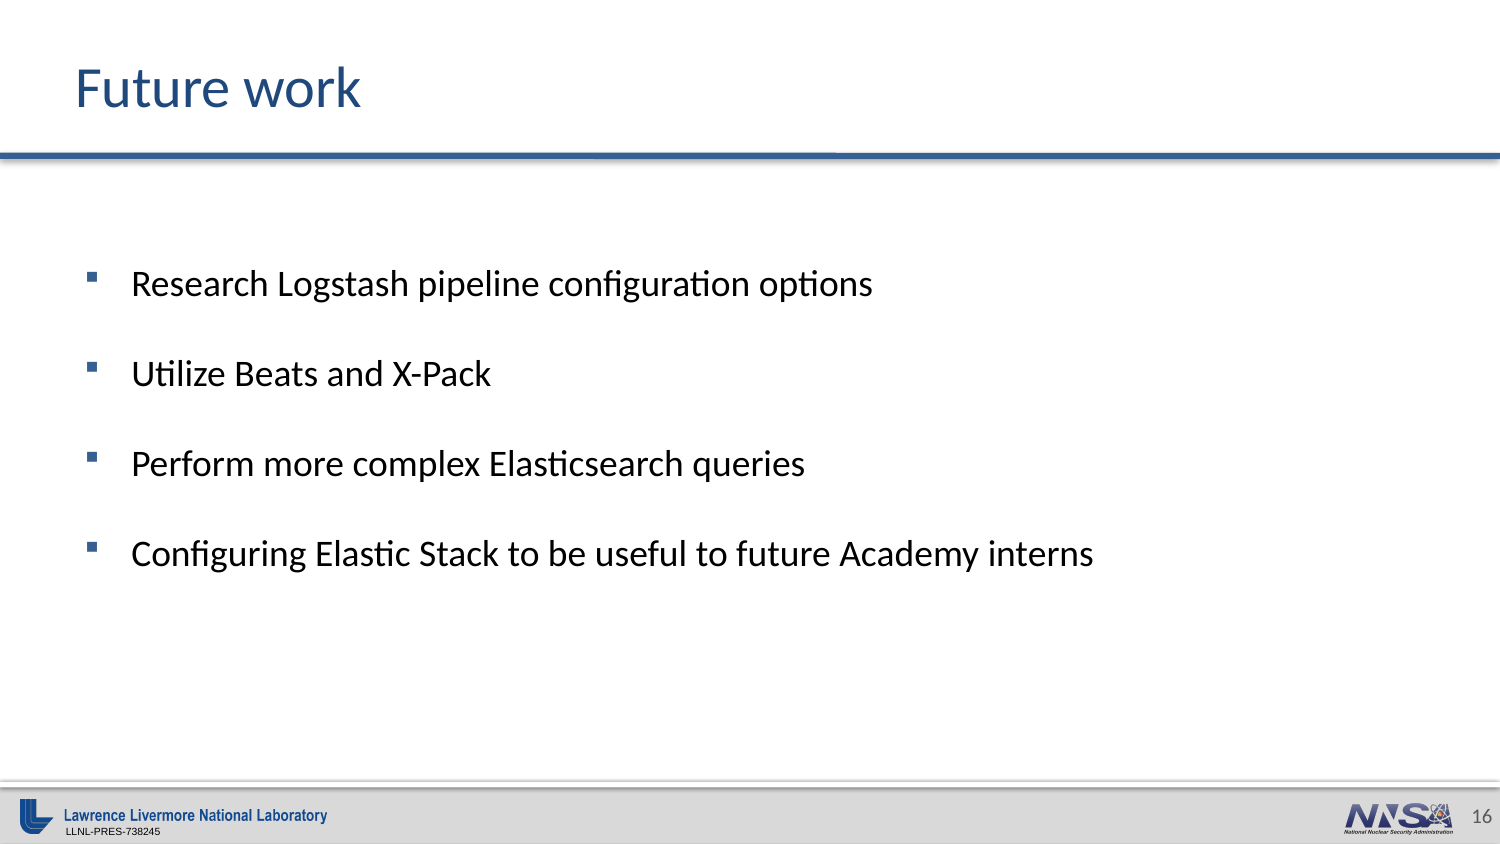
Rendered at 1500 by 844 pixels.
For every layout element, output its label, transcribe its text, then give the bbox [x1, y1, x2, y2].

text_box Research Logstash pipeline configuration options Utilize Beats and X-Pack Perform more complex Elasticsearch queries Configuring Elastic Stack to be useful to future Academy interns [75, 213, 1458, 815]
title Future work [75, 27, 1425, 151]
picture [1339, 815, 1458, 840]
picture [20, 799, 356, 834]
